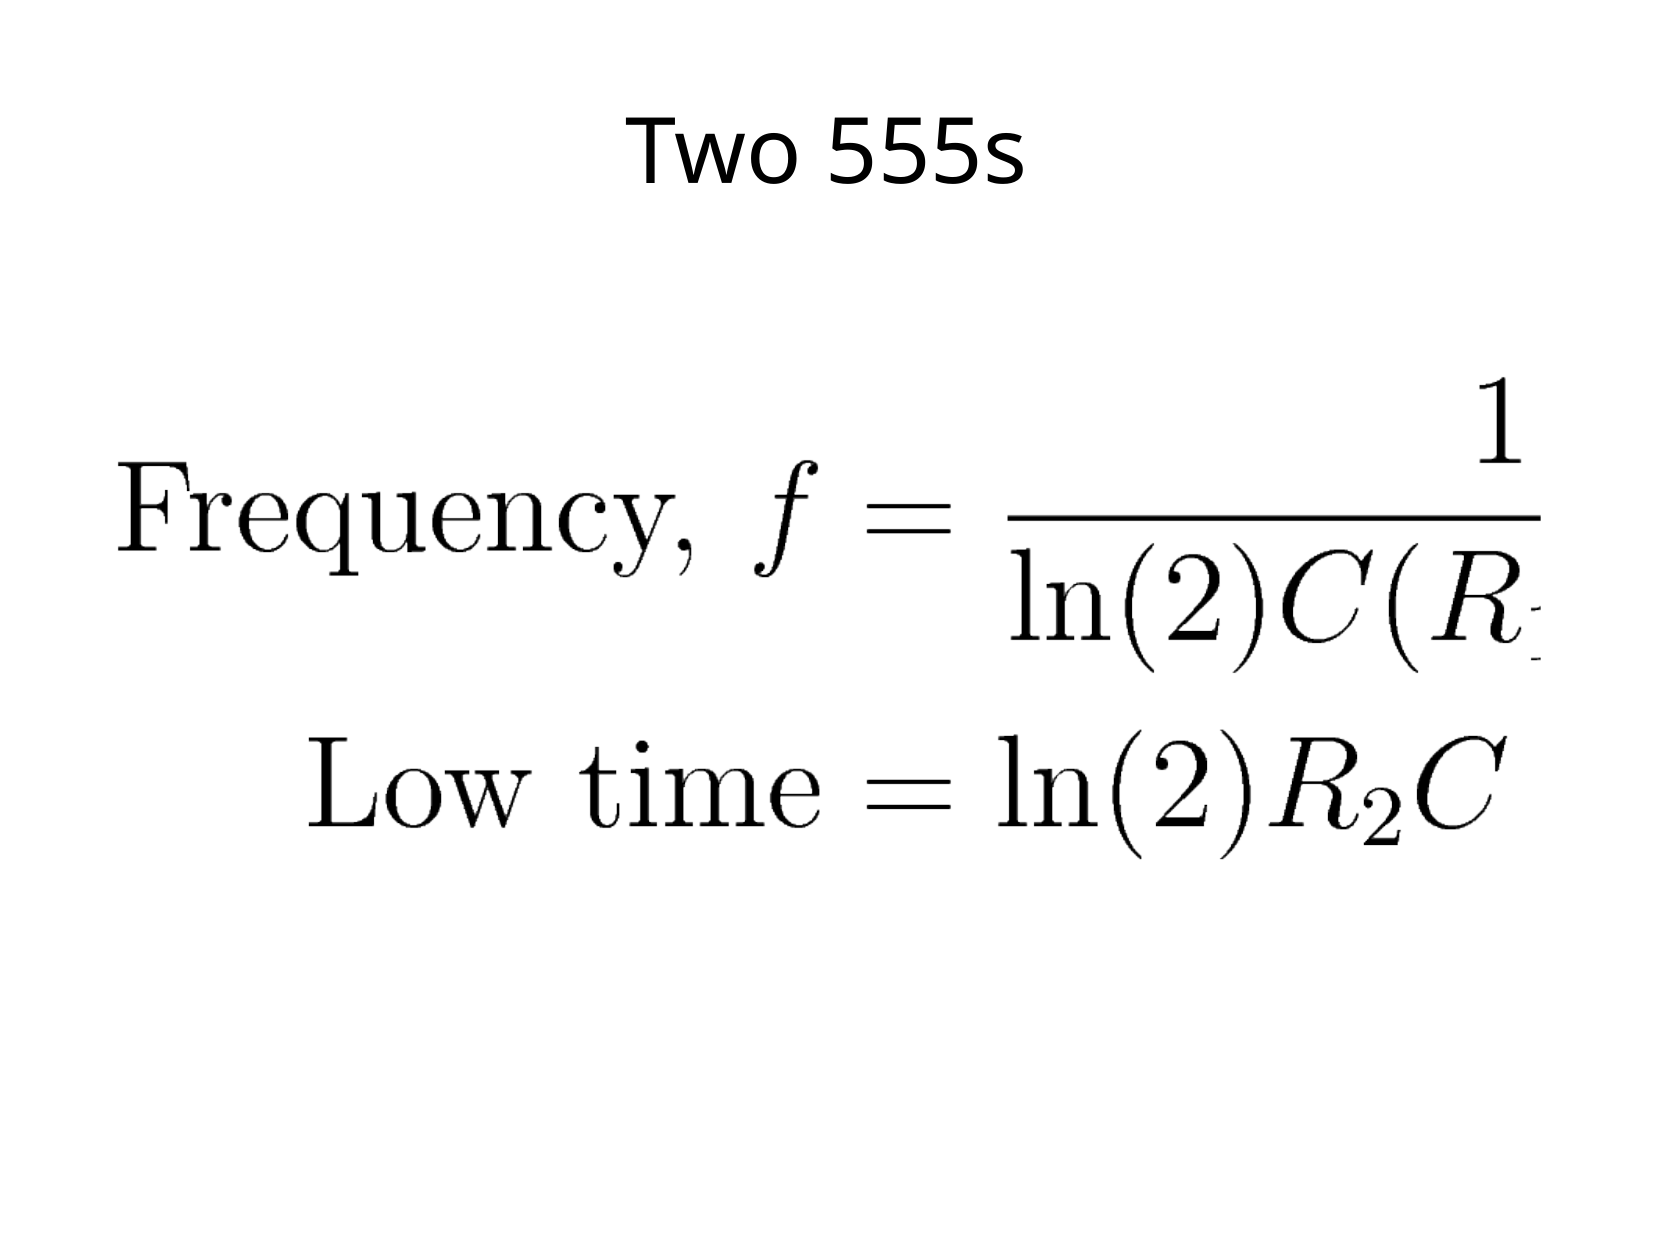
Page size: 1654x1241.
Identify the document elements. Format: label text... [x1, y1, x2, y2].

text_box [101, 371, 1541, 891]
text_box Two 555s [82, 41, 1571, 264]
